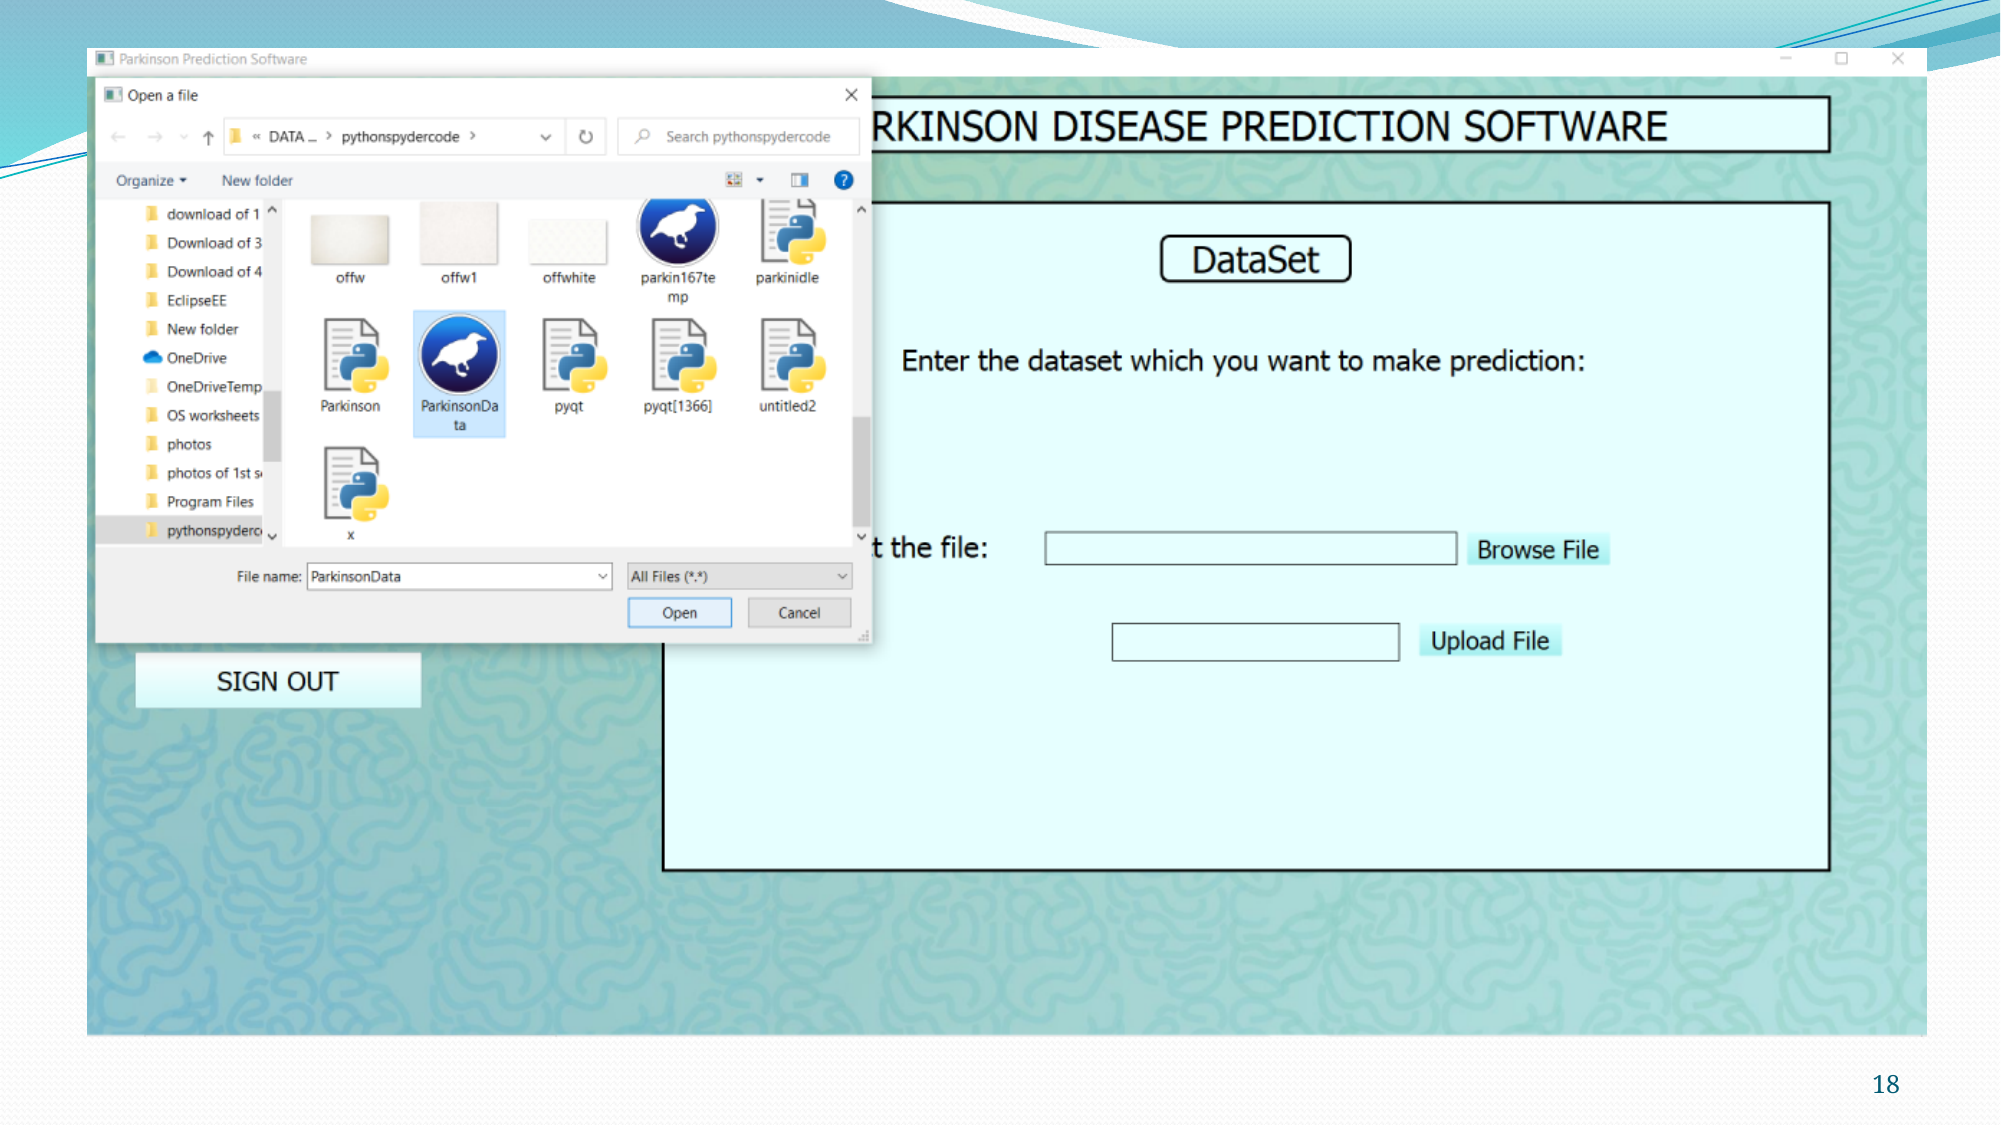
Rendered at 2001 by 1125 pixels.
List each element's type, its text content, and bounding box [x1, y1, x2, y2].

slide_number 18 [1733, 1050, 1900, 1103]
picture [87, 47, 1927, 1037]
